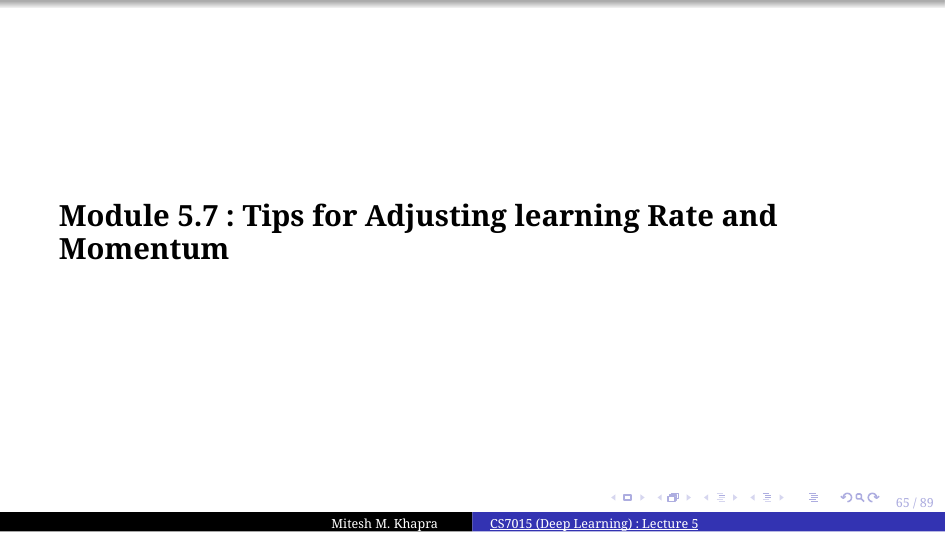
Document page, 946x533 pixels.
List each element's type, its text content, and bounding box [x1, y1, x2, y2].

text_box Module 5.7 : Tips for Adjusting learning Rate and Momentum [56, 189, 811, 267]
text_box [0, 511, 946, 532]
slide_number 65 / 89 [889, 493, 942, 510]
picture [0, 0, 945, 8]
